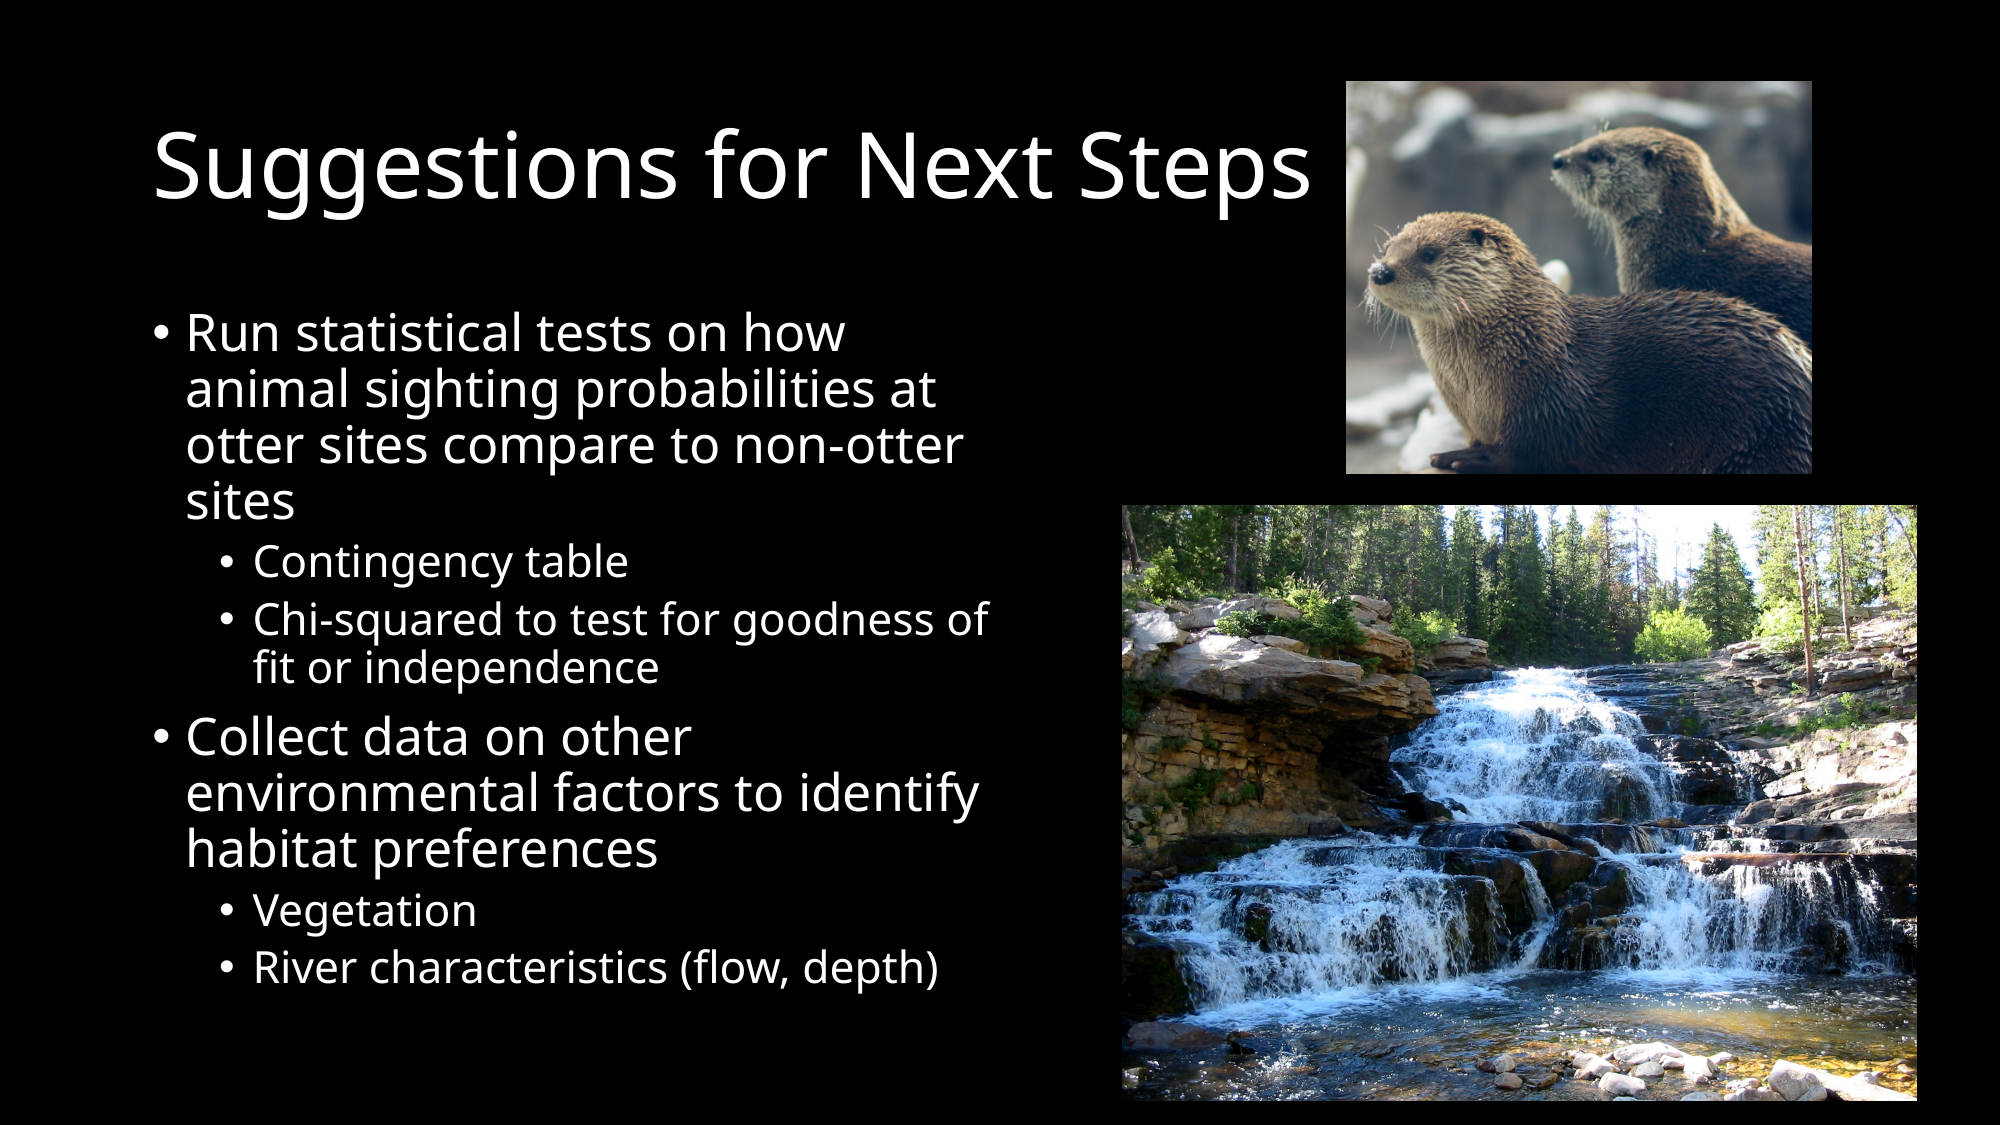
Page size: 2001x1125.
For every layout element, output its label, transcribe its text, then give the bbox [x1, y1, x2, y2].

title Suggestions for Next Steps [137, 59, 1863, 278]
list Run statistical tests on how animal sighting probabilities at otter sites compare to non-otter sites Contingency table Chi-squared to test for goodness of fit or independence Collect data on other environmental factors to identify habitat preferences Vegetation River characteristics (flow, depth) [137, 299, 1015, 1014]
picture [1122, 505, 1917, 1102]
picture [1346, 80, 1812, 474]
